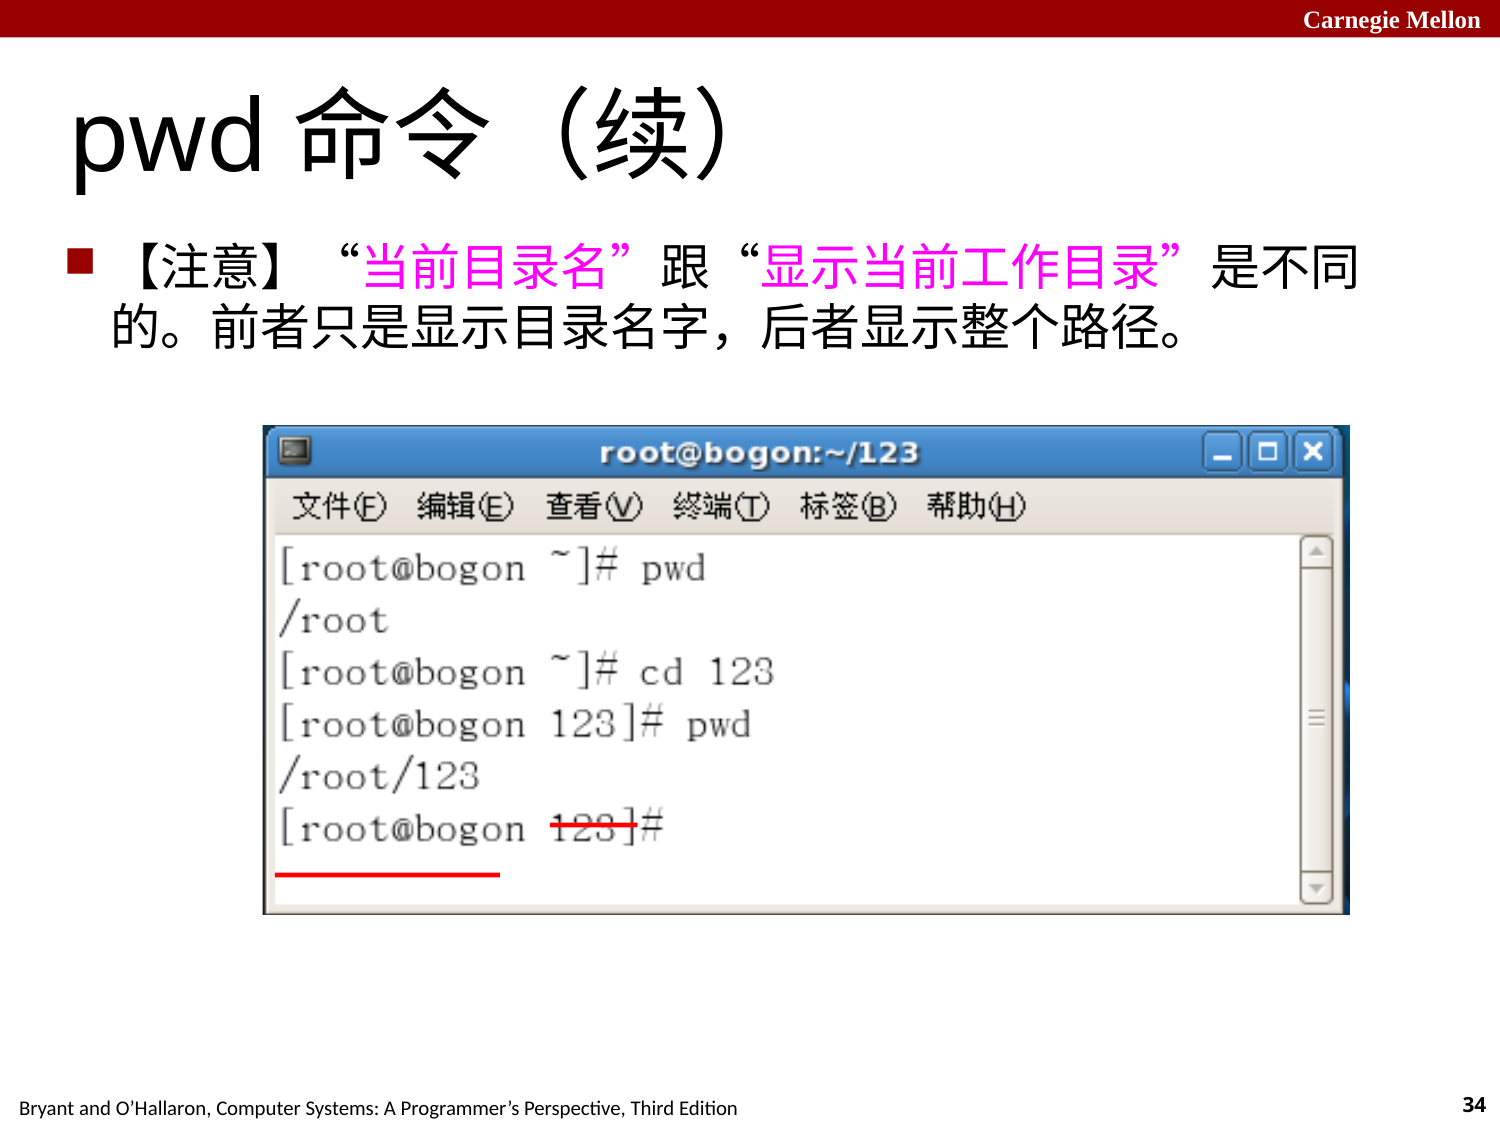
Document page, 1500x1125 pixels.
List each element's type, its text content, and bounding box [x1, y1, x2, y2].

list 【注意】“当前目录名”跟“显示当前工作目录”是不同的。前者只是显示目录名字，后者显示整个路径。 [62, 228, 1438, 1122]
title pwd命令（续） [62, 41, 1438, 222]
picture [262, 424, 1351, 915]
